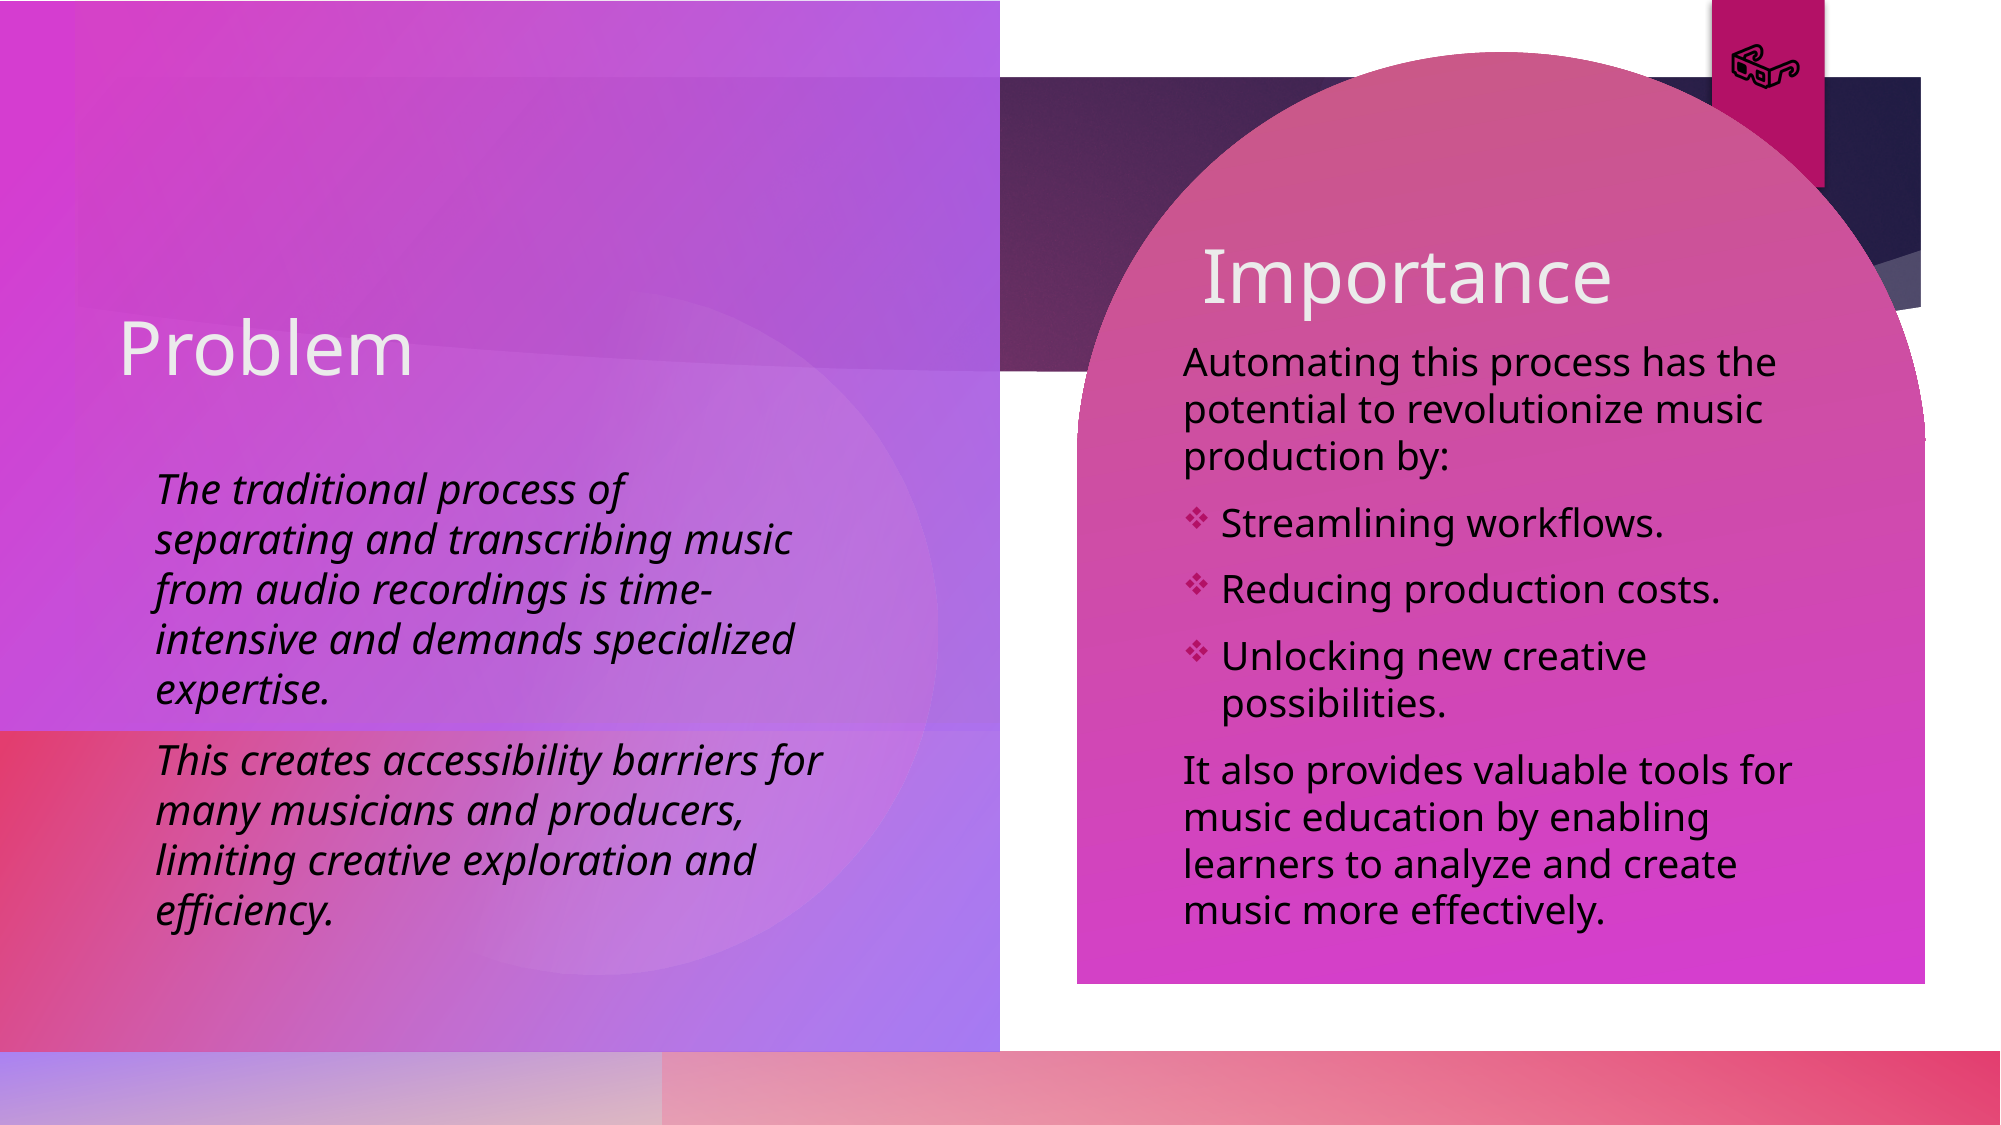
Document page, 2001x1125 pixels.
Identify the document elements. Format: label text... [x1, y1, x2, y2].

picture [1729, 30, 1802, 102]
list Automating this process has the potential to revolutionize music production by: Streamlining workflows. Reducing production costs. Unlocking new creative possibilities. It also provides valuable tools for music education by enabling learners to analyze and create music more effectively. [1129, 329, 1873, 941]
text_box Importance [1187, 184, 2000, 364]
title Problem [102, 31, 959, 660]
text_box The traditional process of separating and transcribing music from audio recordings is time-intensive and demands specialized expertise. This creates accessibility barriers for many musicians and producers, limiting creative exploration and efficiency. [102, 364, 846, 1033]
